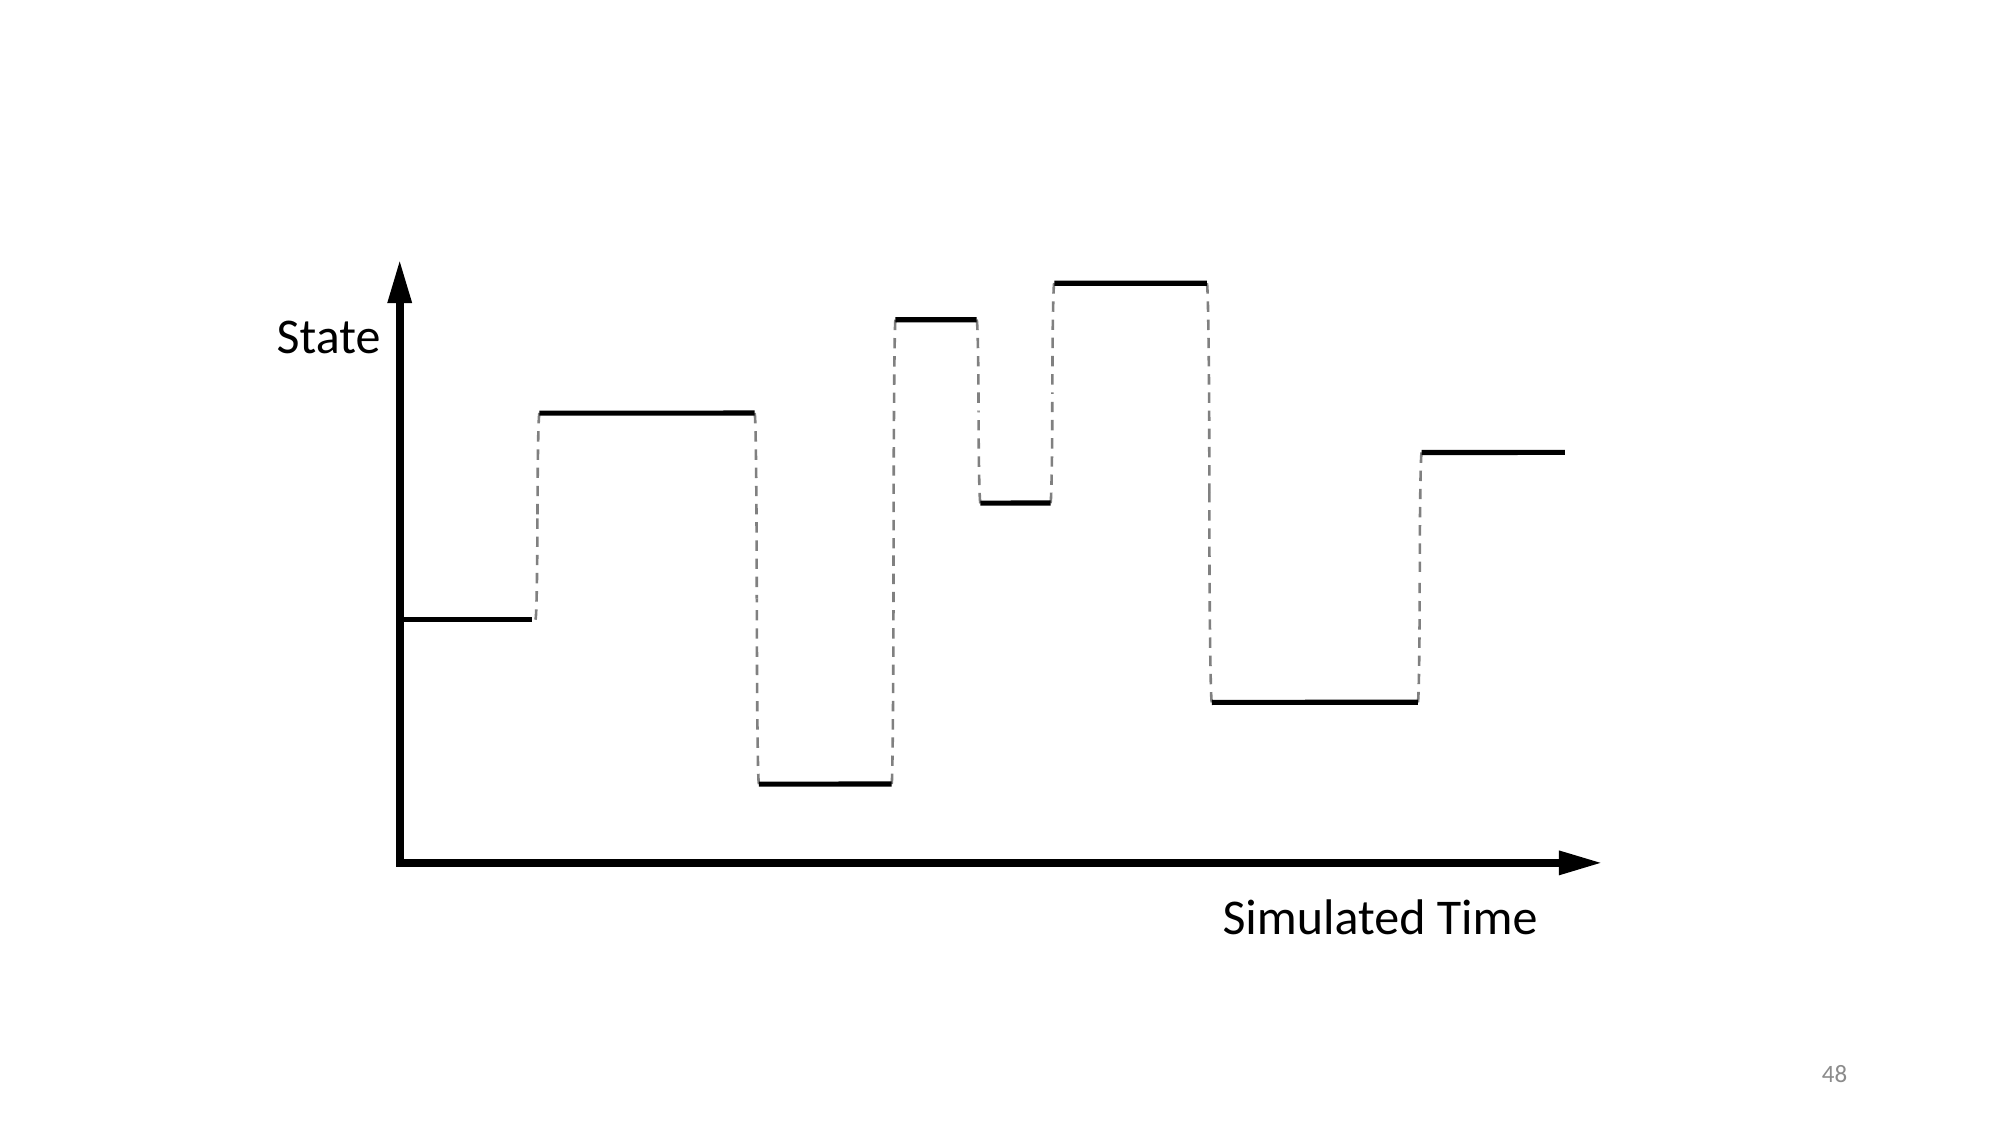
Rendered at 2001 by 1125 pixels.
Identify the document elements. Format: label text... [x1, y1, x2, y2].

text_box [974, 319, 983, 504]
text_box State [261, 296, 396, 371]
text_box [533, 412, 542, 620]
text_box Simulated Time [1207, 877, 1553, 952]
slide_number 48 [1412, 1042, 1863, 1103]
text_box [1048, 283, 1057, 504]
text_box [889, 319, 898, 785]
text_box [1415, 452, 1424, 703]
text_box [752, 413, 762, 785]
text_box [1204, 283, 1215, 703]
